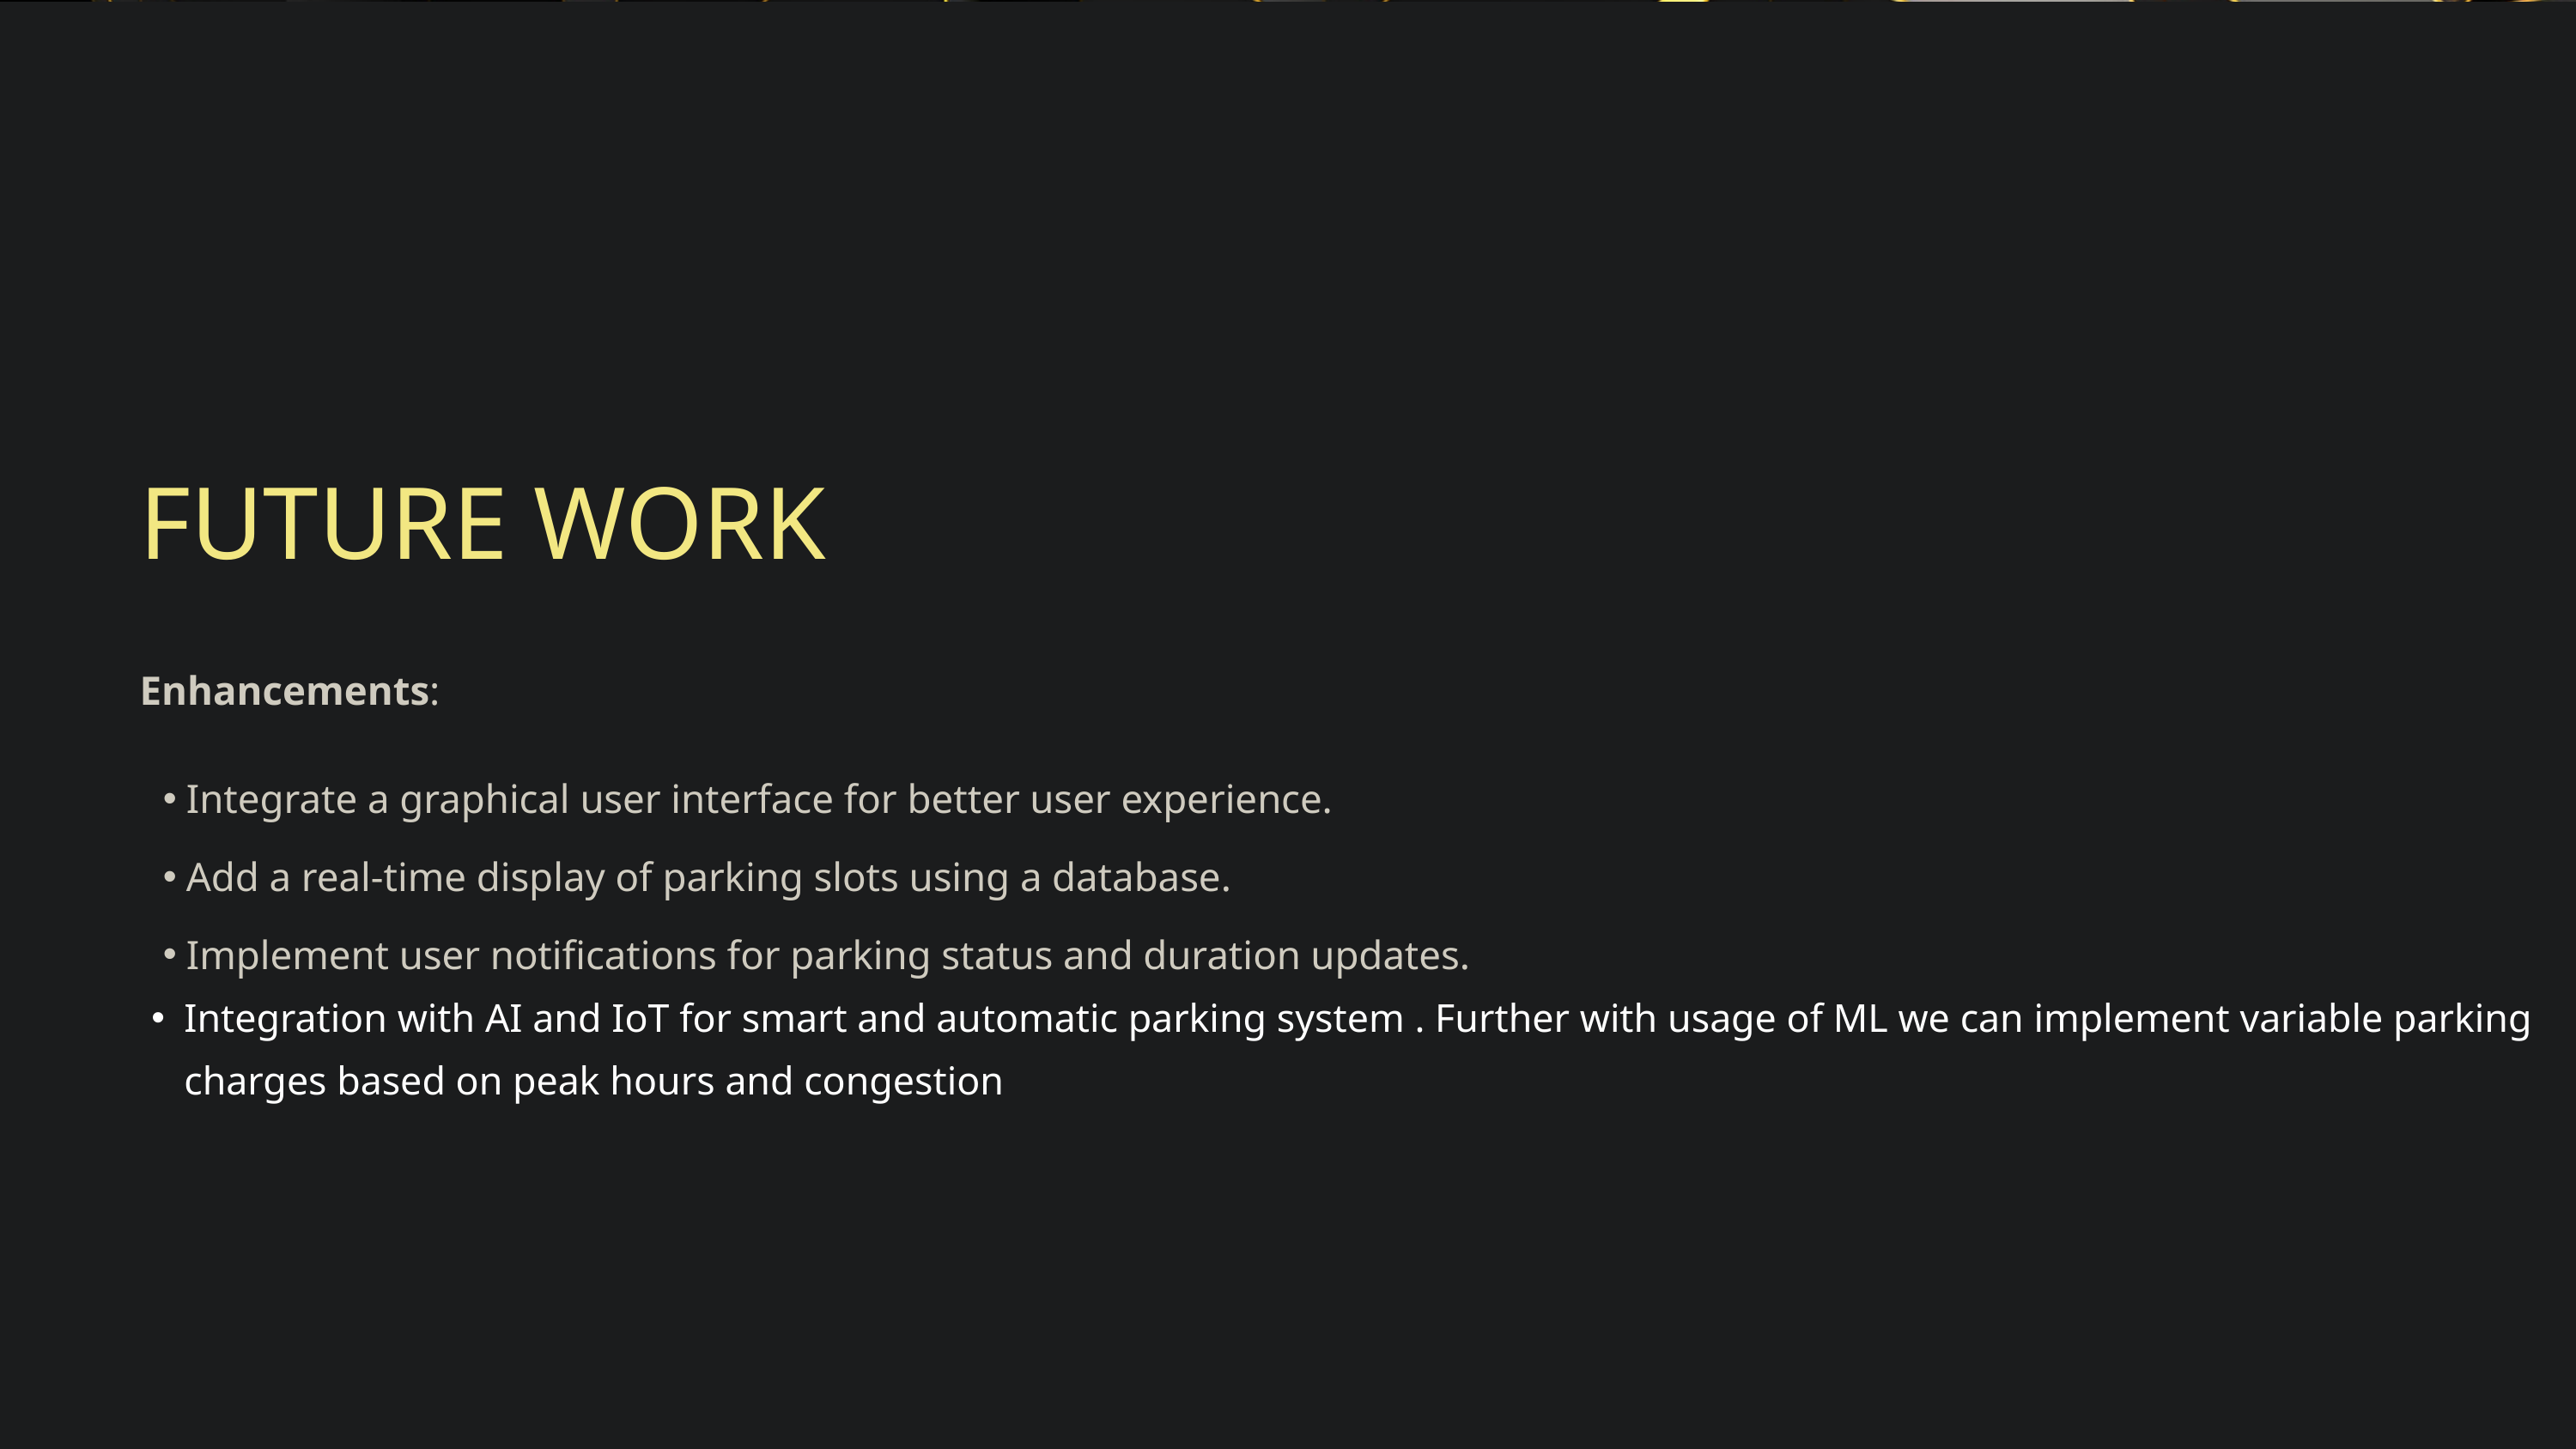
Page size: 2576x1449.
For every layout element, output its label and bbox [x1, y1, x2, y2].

text_box [0, 2, 2576, 1449]
